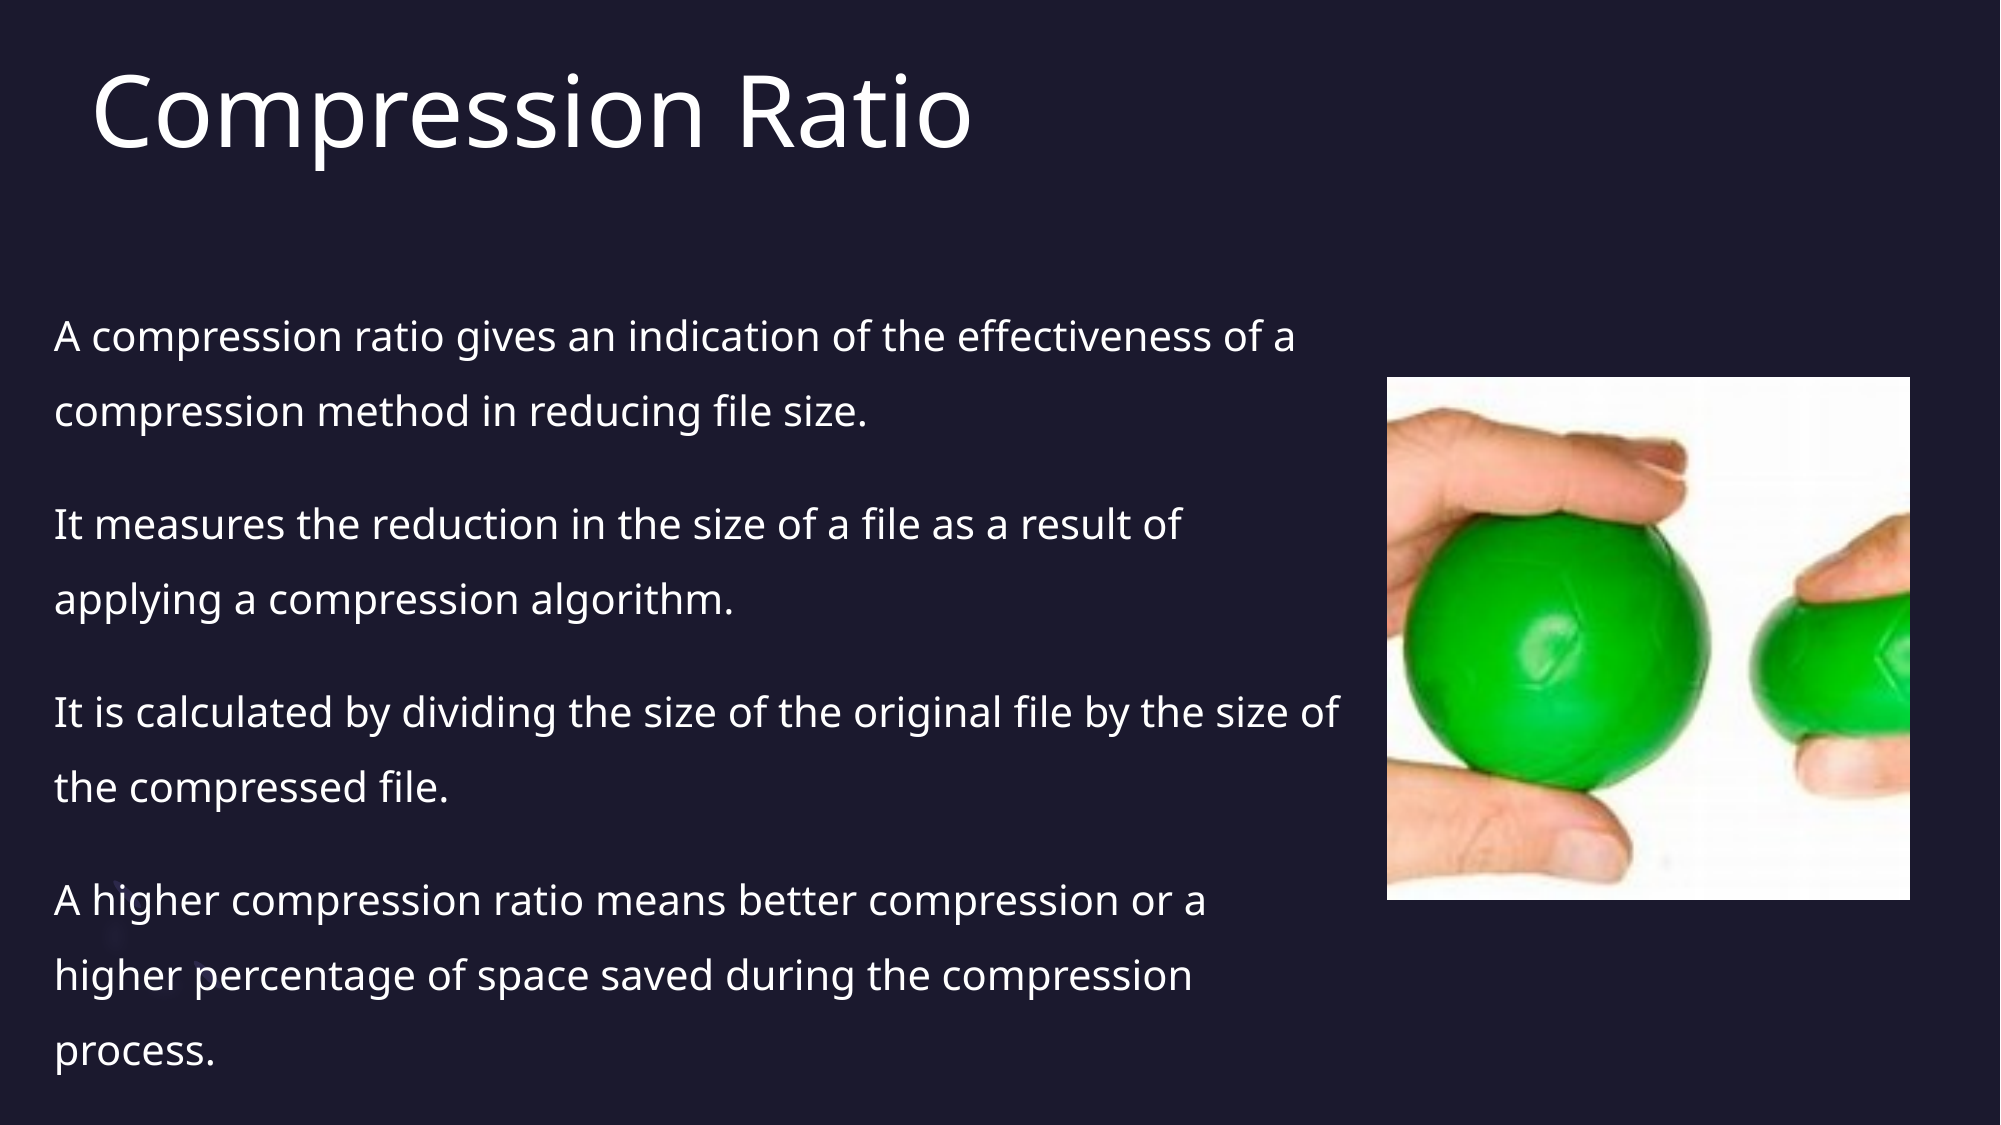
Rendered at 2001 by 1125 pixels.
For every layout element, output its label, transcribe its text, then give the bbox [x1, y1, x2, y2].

picture [1387, 377, 1910, 900]
title Compression Ratio [90, 61, 1910, 198]
list A compression ratio gives an indication of the effectiveness of a compression method in reducing file size. It measures the reduction in the size of a file as a result of applying a compression algorithm. It is calculated by dividing the size of the original file by the size of the compressed file. A higher compression ratio means better compression or a higher percentage of space saved during the compression process. [54, 285, 1346, 1085]
